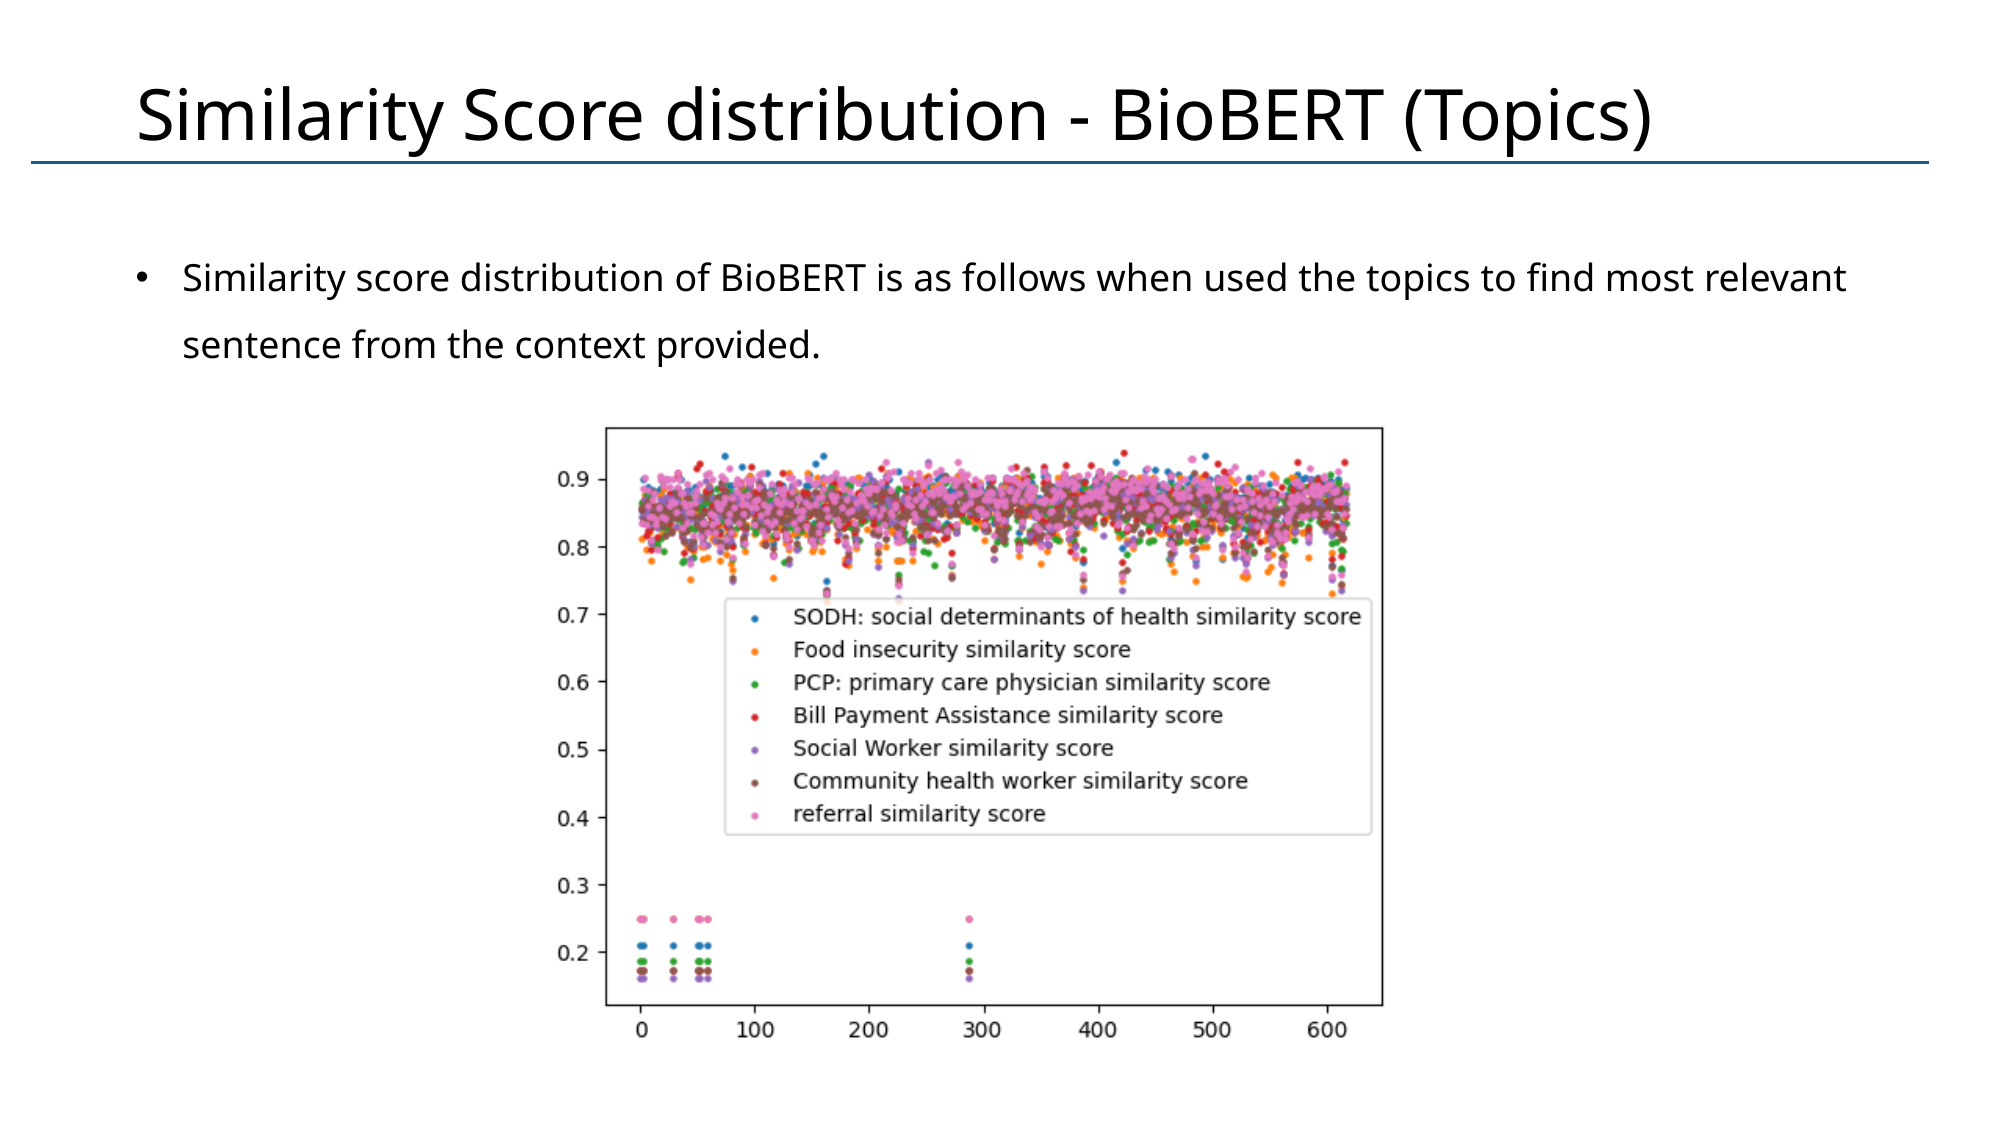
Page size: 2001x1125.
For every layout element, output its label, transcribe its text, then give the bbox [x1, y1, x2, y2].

text_box Similarity score distribution of BioBERT is as follows when used the topics to find most relevant sentence from the context provided. [120, 224, 1894, 374]
picture [539, 411, 1396, 1059]
title Similarity Score distribution - BioBERT (Topics) [120, 16, 1912, 161]
